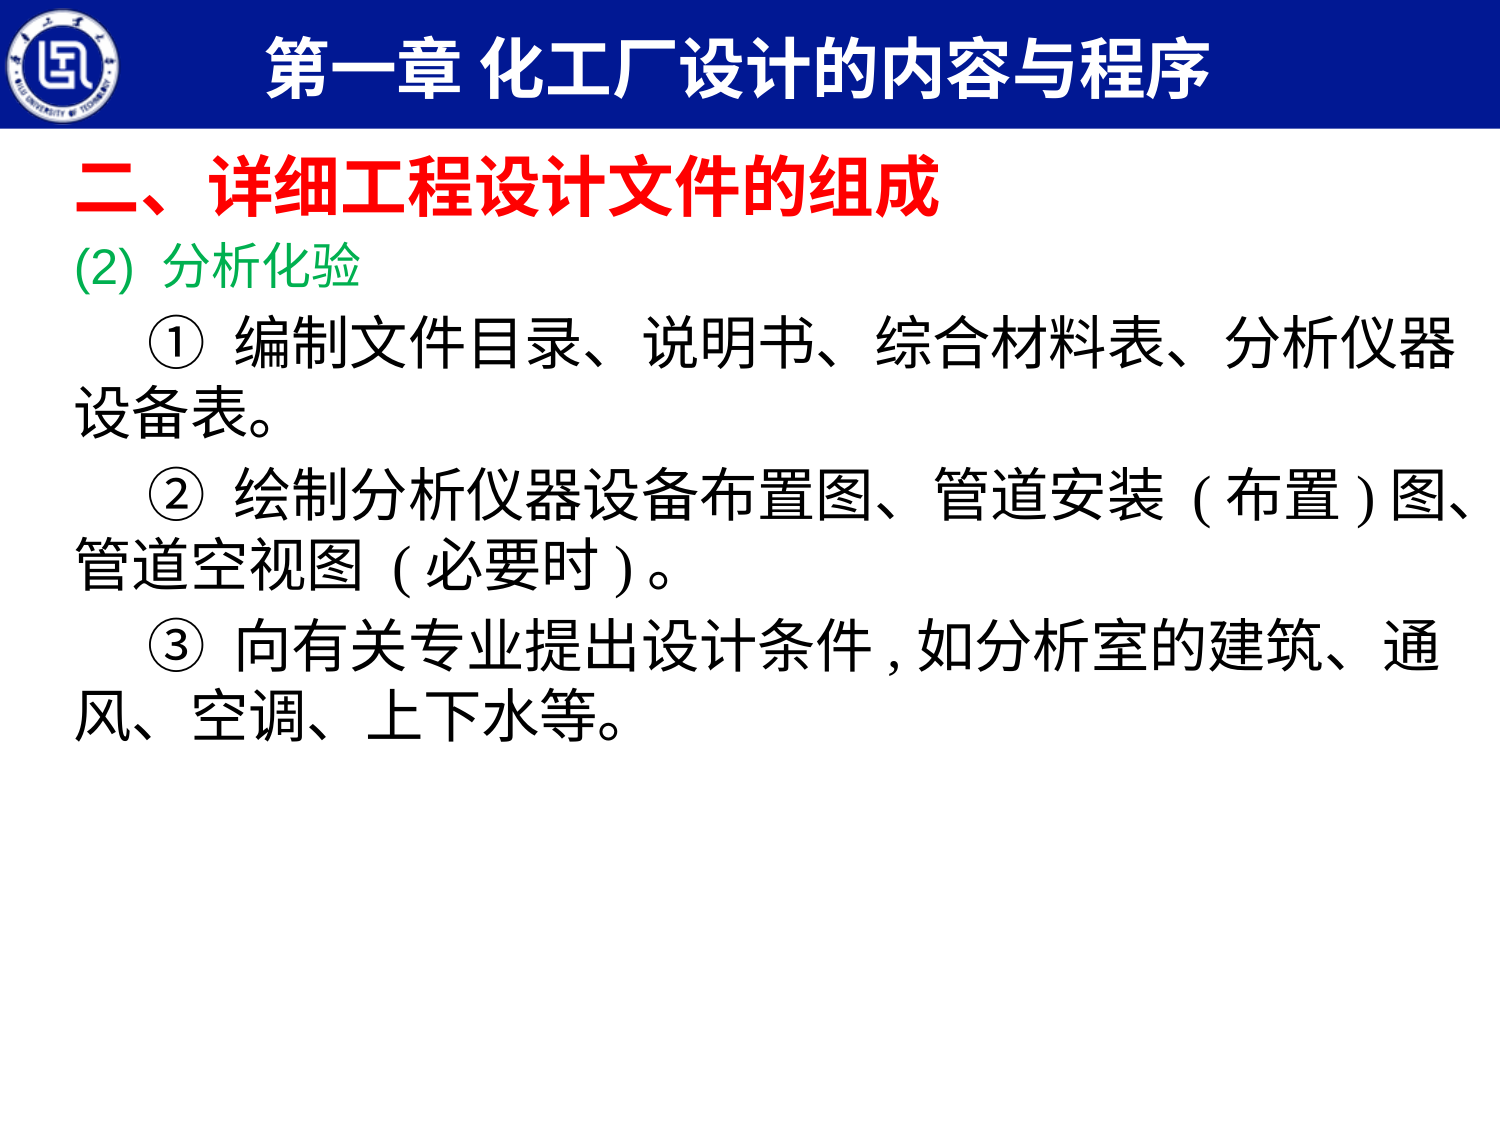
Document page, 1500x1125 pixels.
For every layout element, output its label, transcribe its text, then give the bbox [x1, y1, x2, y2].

picture [1, 7, 123, 126]
text_box 第一章 化工厂设计的内容与程序 [58, 19, 1418, 115]
text_box 二、详细工程设计文件的组成 (2) 分析化验 ① 编制文件目录、说明书、综合材料表、分析仪器设备表。 ② 绘制分析仪器设备布置图、管道安装 (布置)图、管道空视图 (必要时)。 ③ 向有关专业提出设计条件,如分析室的建筑、通风、空调、上下水等。 [58, 137, 1472, 1025]
